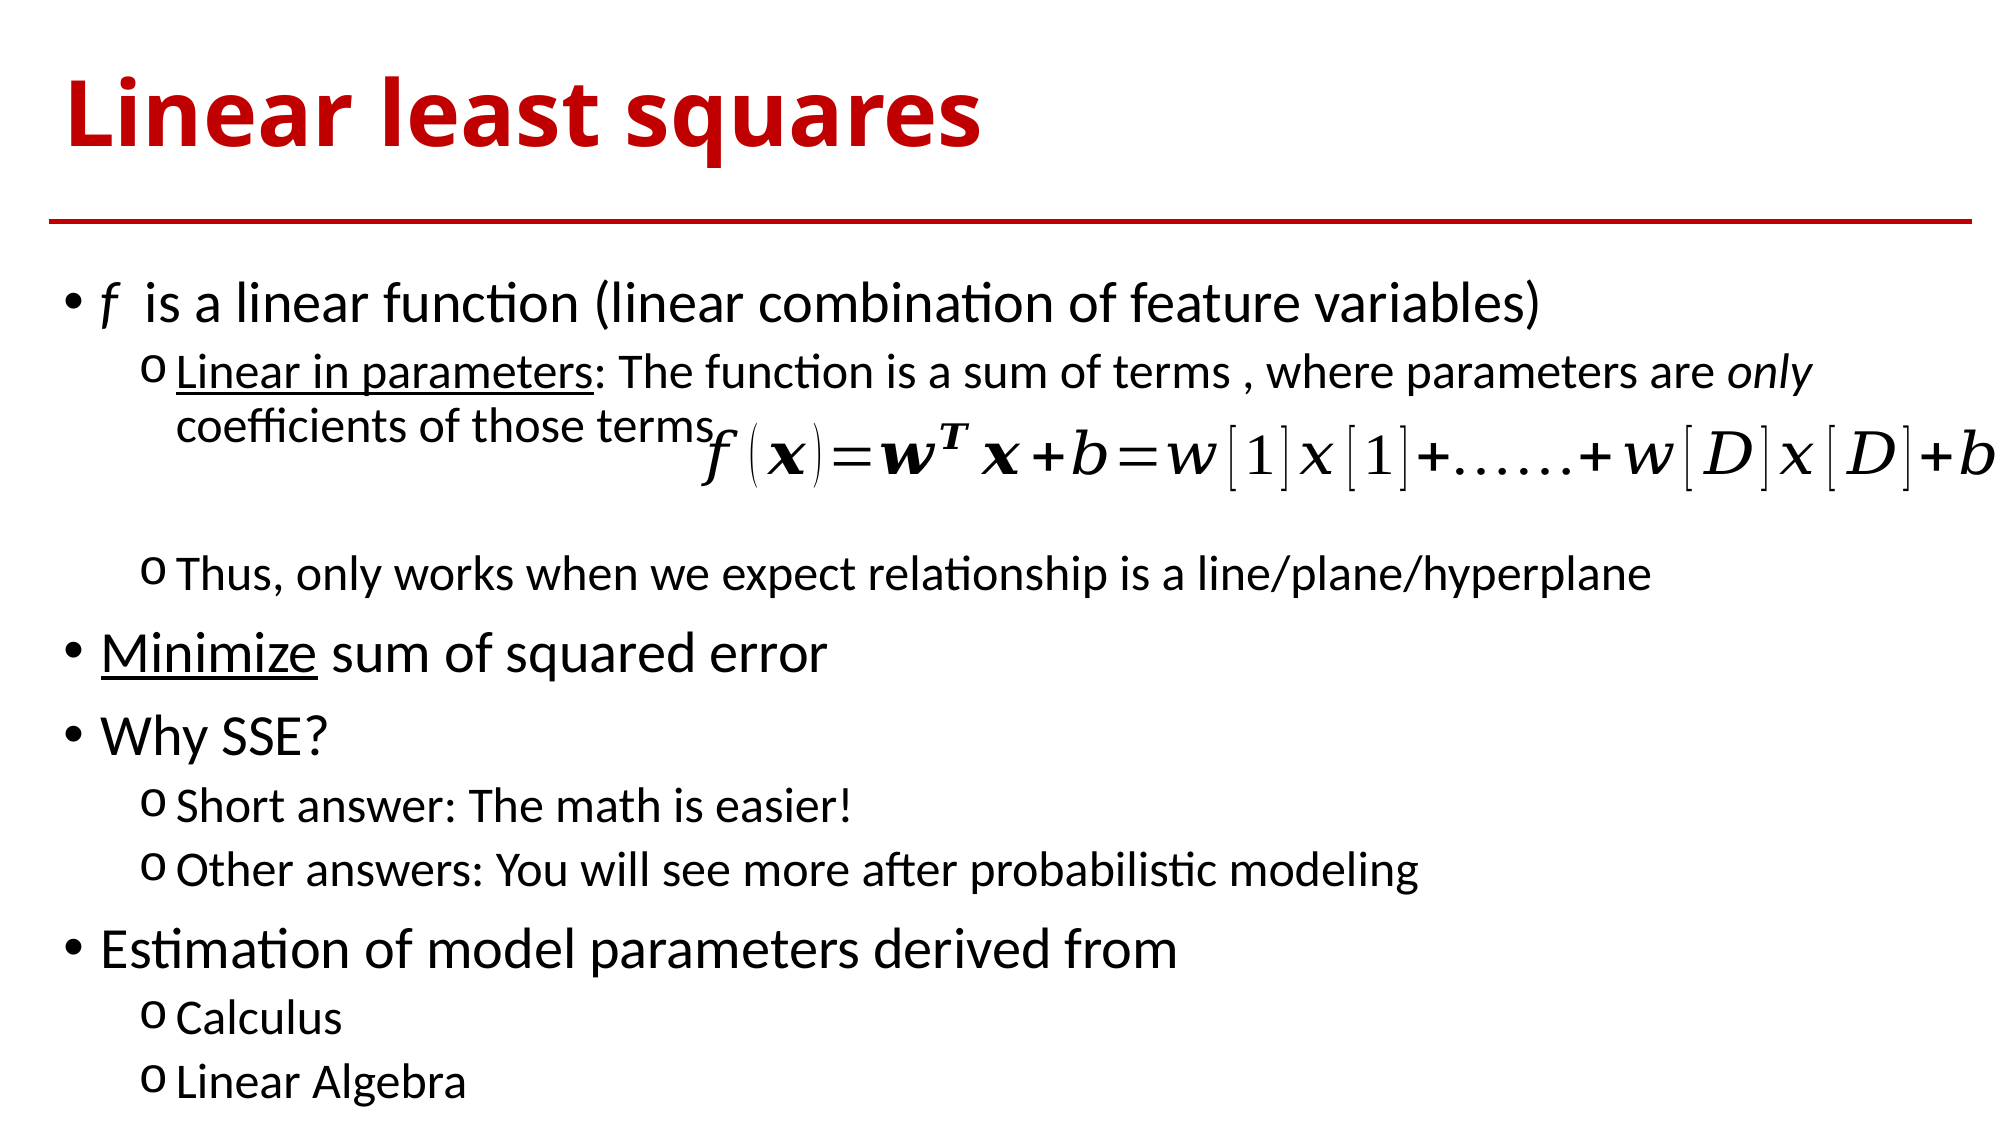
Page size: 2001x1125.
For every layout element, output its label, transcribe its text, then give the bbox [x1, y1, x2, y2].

title Linear least squares [48, 41, 1972, 192]
